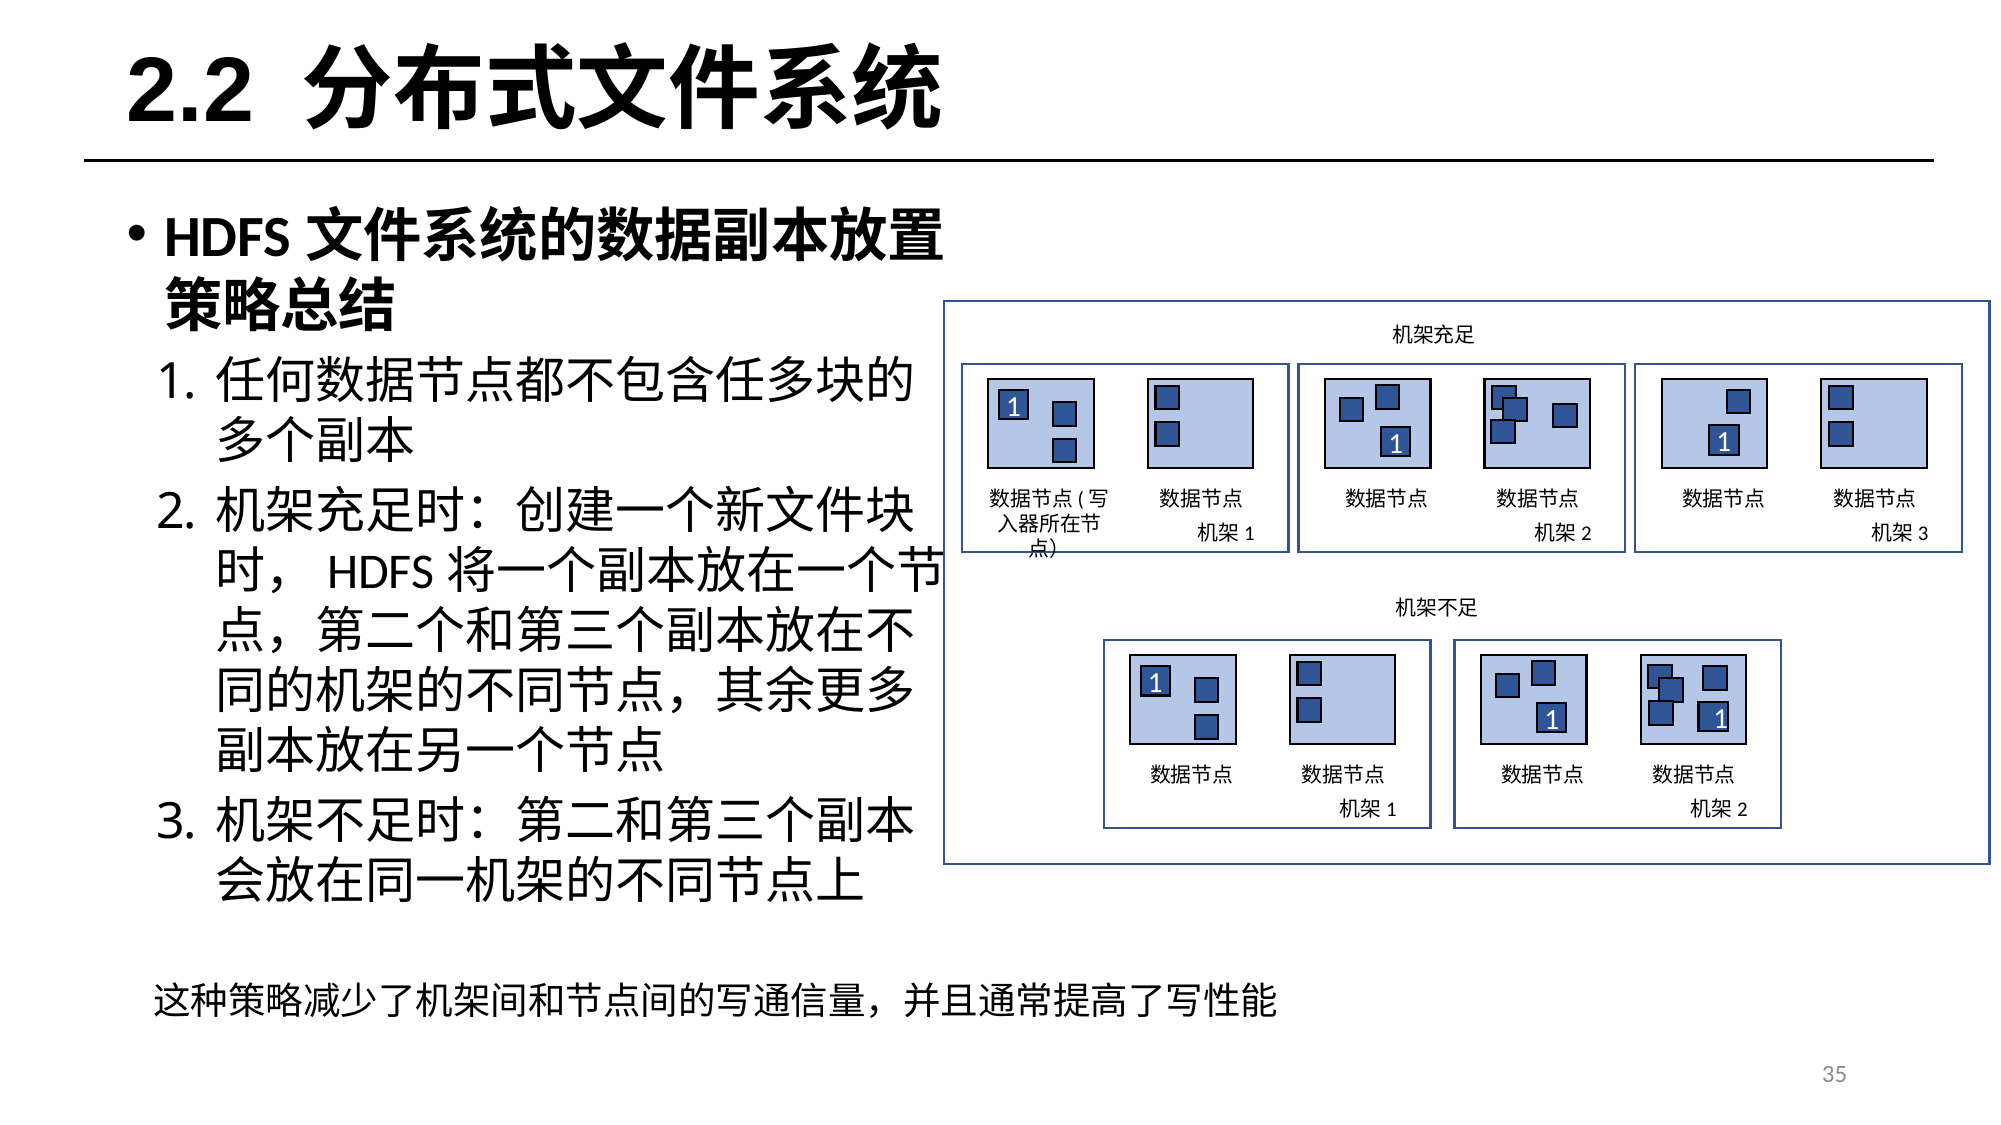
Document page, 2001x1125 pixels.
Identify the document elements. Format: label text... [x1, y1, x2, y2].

slide_number 35 [1412, 1042, 1863, 1103]
text_box 机架充足 [1377, 314, 1512, 355]
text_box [961, 363, 1963, 829]
text_box [943, 300, 1991, 865]
list HDFS文件系统的数据副本放置策略总结 任何数据节点都不包含任多块的多个副本 机架充足时：创建一个新文件块时，HDFS将一个副本放在一个节点，第二个和第三个副本放在不同的机架的不同节点，其余更多副本放在另一个节点 机架不足时：第二和第三个副本会放在同一机架的不同节点上 [111, 190, 969, 1014]
text_box 这种策略减少了机架间和节点间的写通信量，并且通常提高了写性能 [138, 969, 1459, 1030]
title 2.2 分布式文件系统 [111, 22, 1905, 161]
